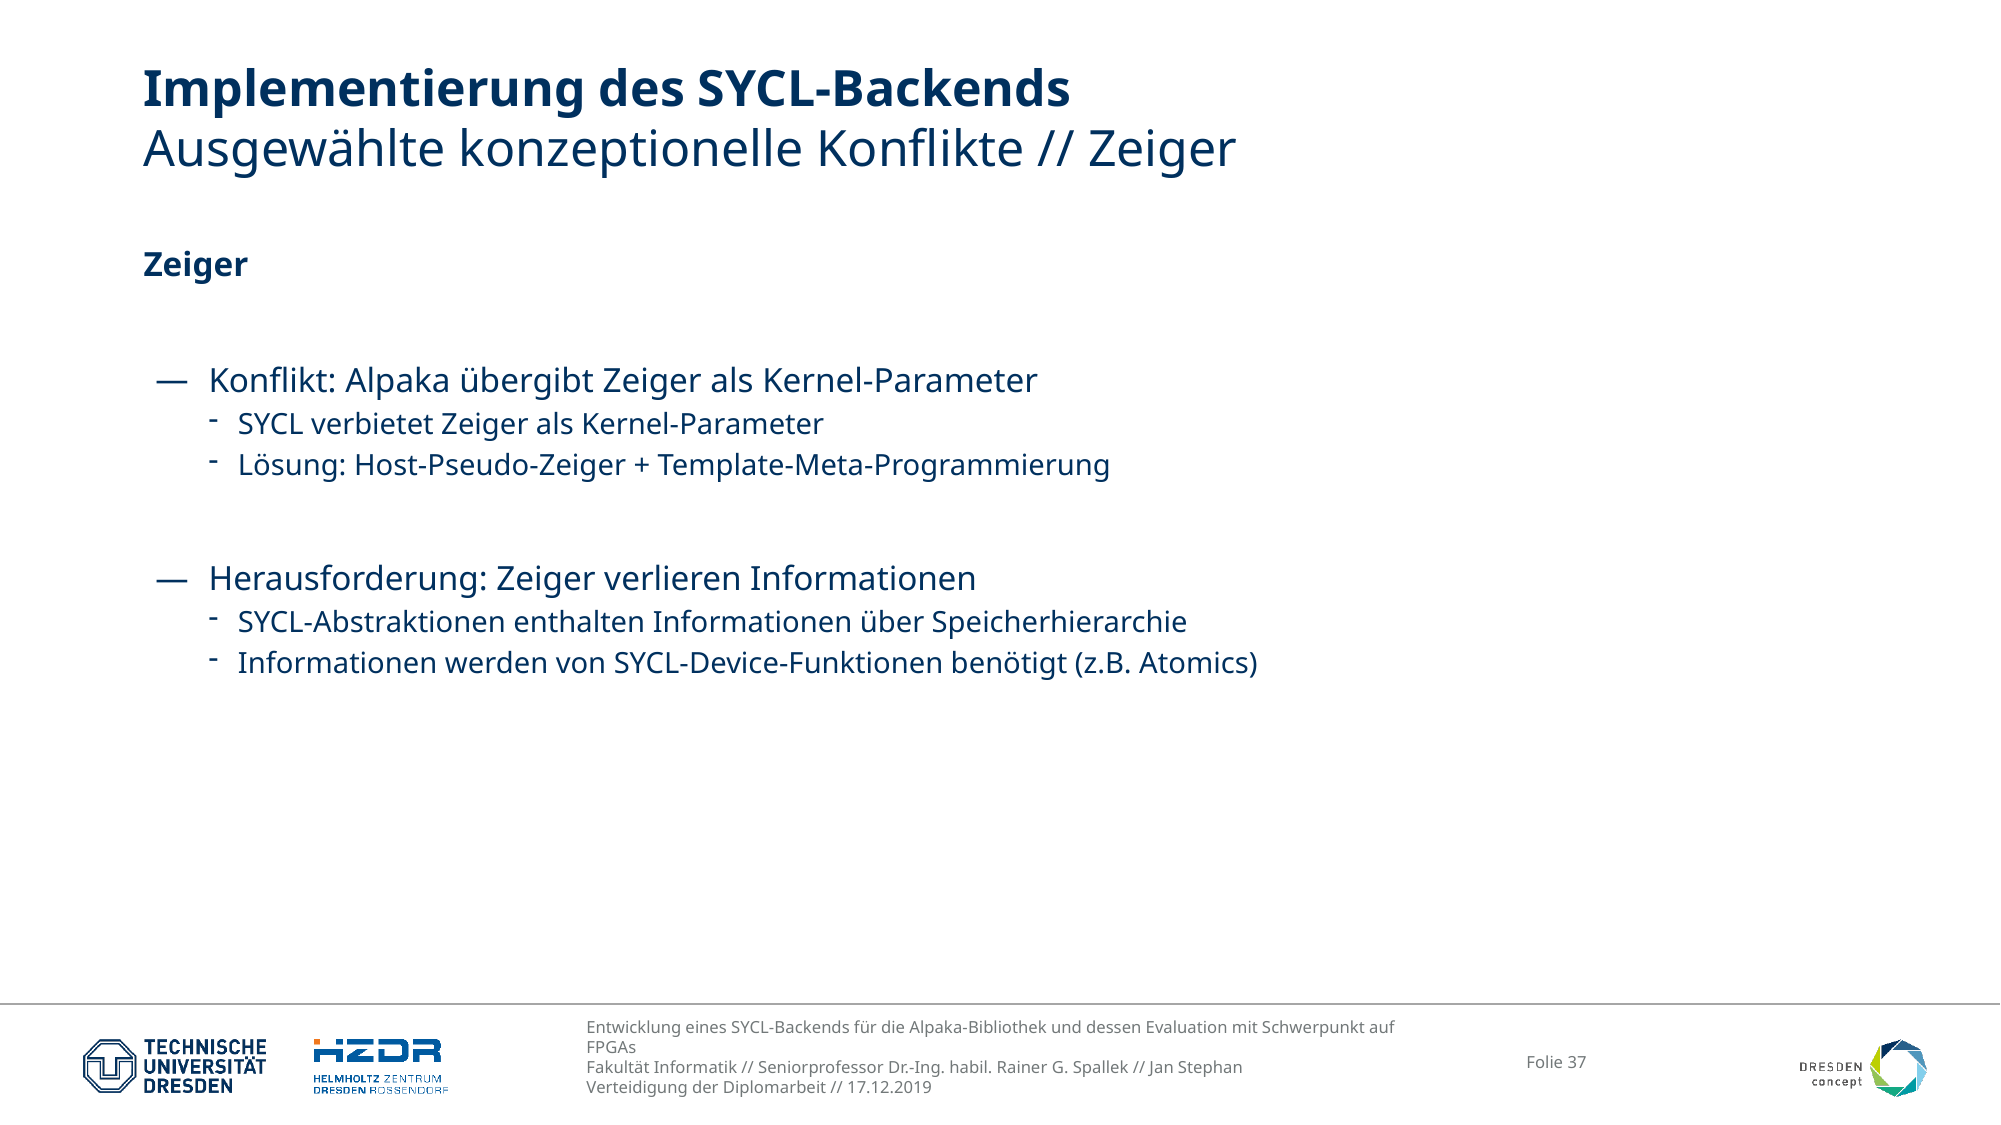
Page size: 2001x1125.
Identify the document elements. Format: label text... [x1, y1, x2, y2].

list Zeiger Konflikt: Alpaka übergibt Zeiger als Kernel-Parameter SYCL verbietet Zeiger als Kernel-Parameter Lösung: Host-Pseudo-Zeiger + Template-Meta-Programmierung Herausforderung: Zeiger verlieren Informationen SYCL-Abstraktionen enthalten Informationen über Speicherhierarchie Informationen werden von SYCL-Device-Funktionen benötigt (z.B. Atomics) [143, 243, 1880, 957]
picture [83, 1039, 266, 1093]
picture [302, 1027, 459, 1105]
picture [1800, 1039, 1927, 1097]
title Implementierung des SYCL-Backends Ausgewählte konzeptionelle Konflikte // Zeiger [143, 56, 1880, 169]
